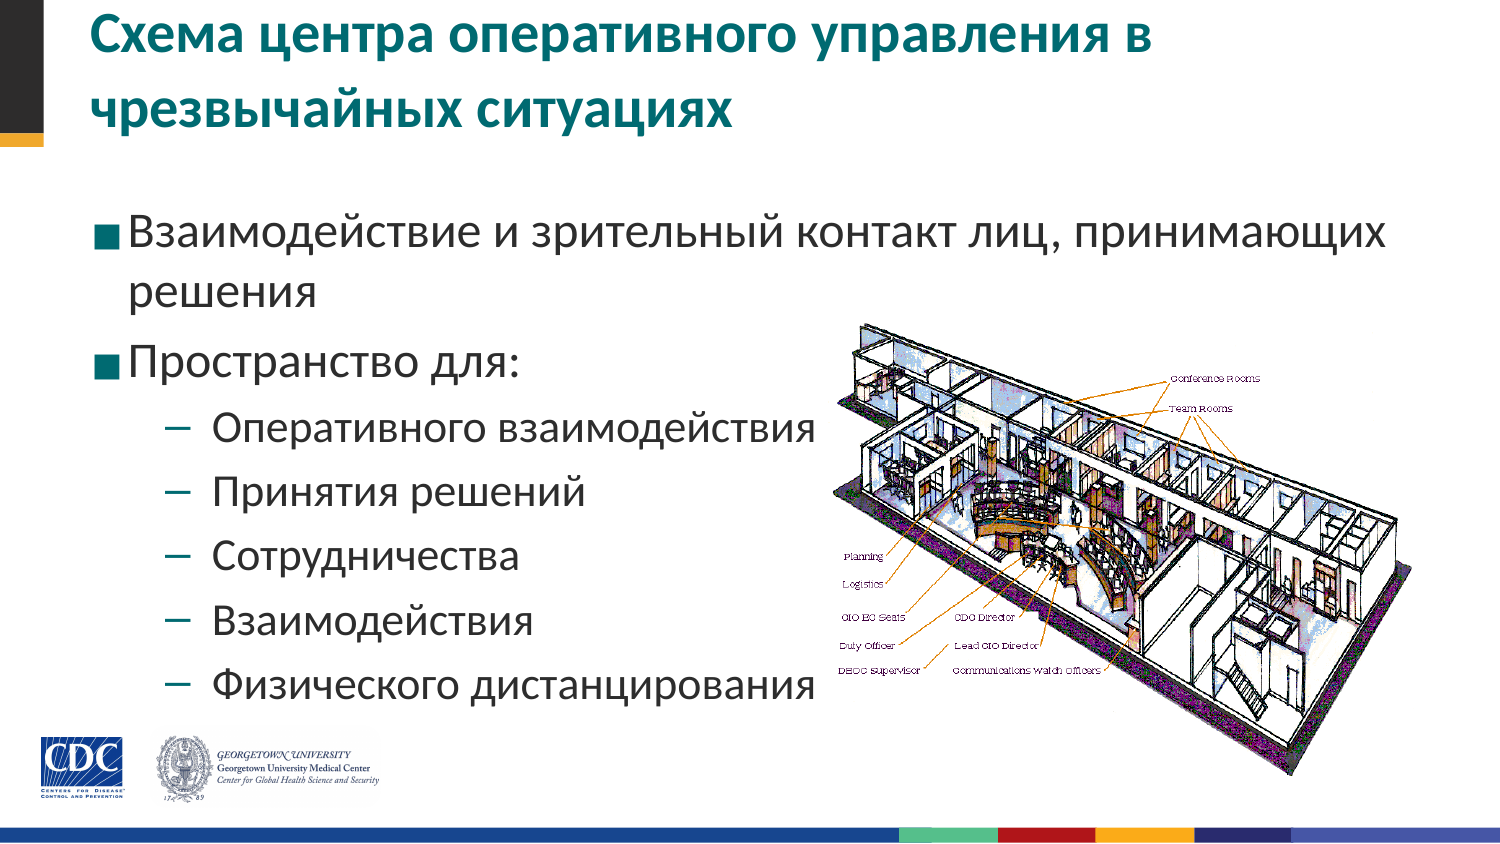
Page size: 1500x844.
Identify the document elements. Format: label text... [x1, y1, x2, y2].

picture [828, 313, 1414, 782]
picture [41, 737, 125, 798]
list Взаимодействие и зрительный контакт лиц, принимающих решения Пространство для: Оперативного взаимодействия Принятия решений Сотрудничества Взаимодействия Физического дистанцирования (если требуется) [75, 190, 1414, 739]
title Схема центра оперативного управления в чрезвычайных ситуациях [75, 33, 1425, 147]
picture [150, 739, 381, 808]
